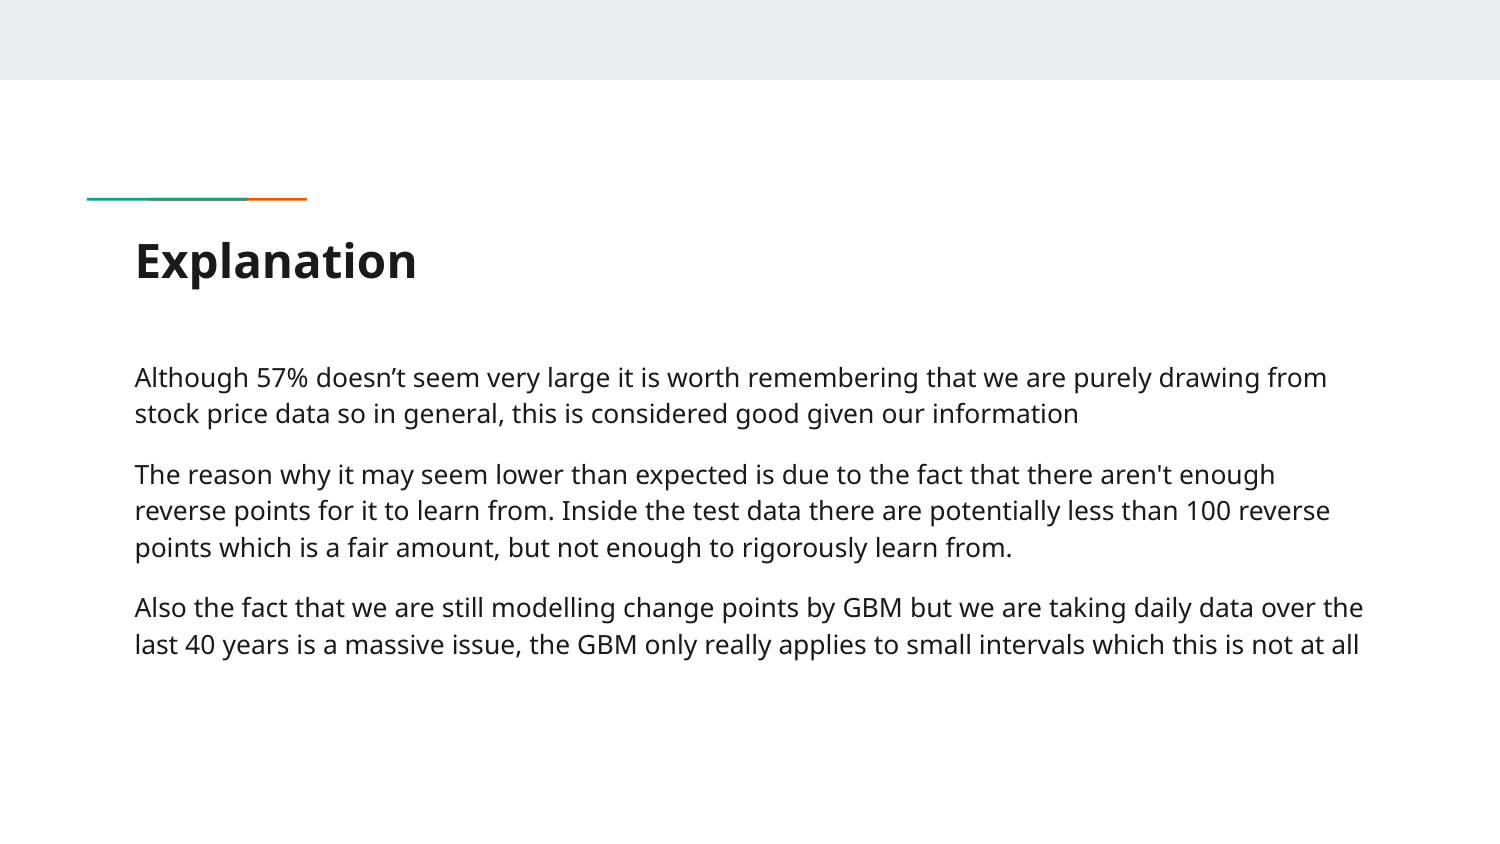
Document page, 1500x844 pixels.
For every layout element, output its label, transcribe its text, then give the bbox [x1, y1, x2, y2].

list Although 57% doesn’t seem very large it is worth remembering that we are purely drawing from stock price data so in general, this is considered good given our information The reason why it may seem lower than expected is due to the fact that there aren't enough reverse points for it to learn from. Inside the test data there are potentially less than 100 reverse points which is a fair amount, but not enough to rigorously learn from. Also the fact that we are still modelling change points by GBM but we are taking daily data over the last 40 years is a massive issue, the GBM only really applies to small intervals which this is not at all [119, 341, 1381, 712]
title Explanation [119, 216, 1381, 305]
